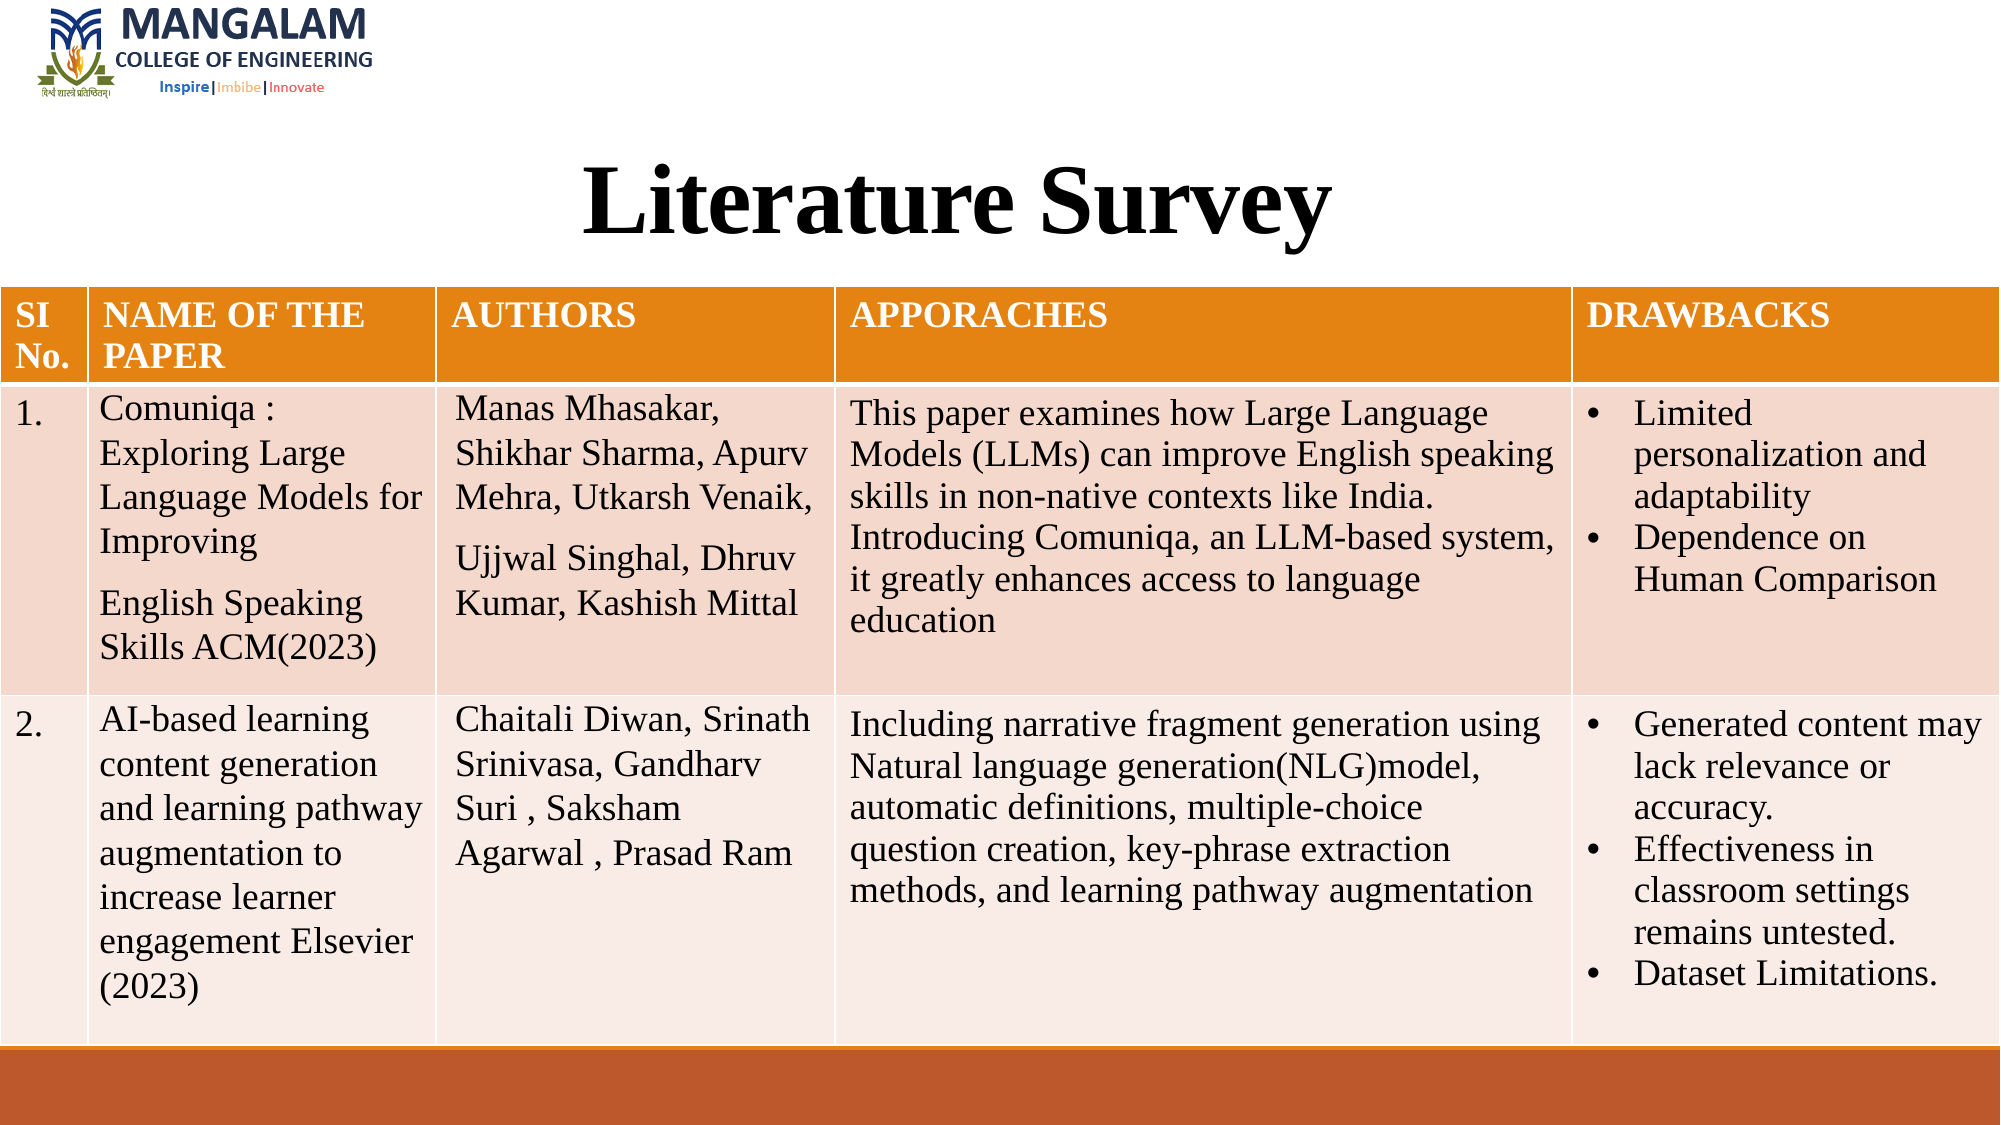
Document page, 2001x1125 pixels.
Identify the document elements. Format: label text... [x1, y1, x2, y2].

table_cell Manas Mhasakar, Shikhar Sharma, Apurv Mehra, Utkarsh Venaik, Ujjwal Singhal, Dhruv Kumar, Kashish Mittal [437, 387, 834, 695]
table_cell Generated content may lack relevance or accuracy. Effectiveness in classroom settings remains untested. Dataset Limitations. [1573, 696, 1999, 1044]
table_cell Chaitali Diwan, Srinath Srinivasa, Gandharv Suri , Saksham Agarwal , Prasad Ram [437, 696, 834, 1044]
title Literature Survey [133, 23, 1784, 262]
table_cell 1. [1, 387, 87, 695]
table_cell This paper examines how Large Language Models (LLMs) can improve English speaking skills in non-native contexts like India. Introducing Comuniqa, an LLM-based system, it greatly enhances access to language education [836, 387, 1571, 695]
table_cell Comuniqa : Exploring Large Language Models for Improving English Speaking Skills ACM(2023) [89, 387, 435, 695]
table_header SI No. [1, 287, 87, 382]
table_header NAME OF THE PAPER [89, 287, 435, 382]
table_cell Including narrative fragment generation using Natural language generation(NLG)model, automatic definitions, multiple-choice question creation, key-phrase extraction methods, and learning pathway augmentation [836, 696, 1571, 1044]
table_header APPORACHES [836, 287, 1571, 382]
table_header AUTHORS [437, 287, 834, 382]
table_header DRAWBACKS [1573, 287, 1999, 382]
table_cell Limited personalization and adaptability Dependence on Human Comparison [1573, 387, 1999, 695]
picture [4, 0, 395, 102]
table_cell AI-based learning content generation and learning pathway augmentation to increase learner engagement Elsevier (2023) [89, 696, 435, 1044]
table_cell 2. [1, 696, 87, 1044]
